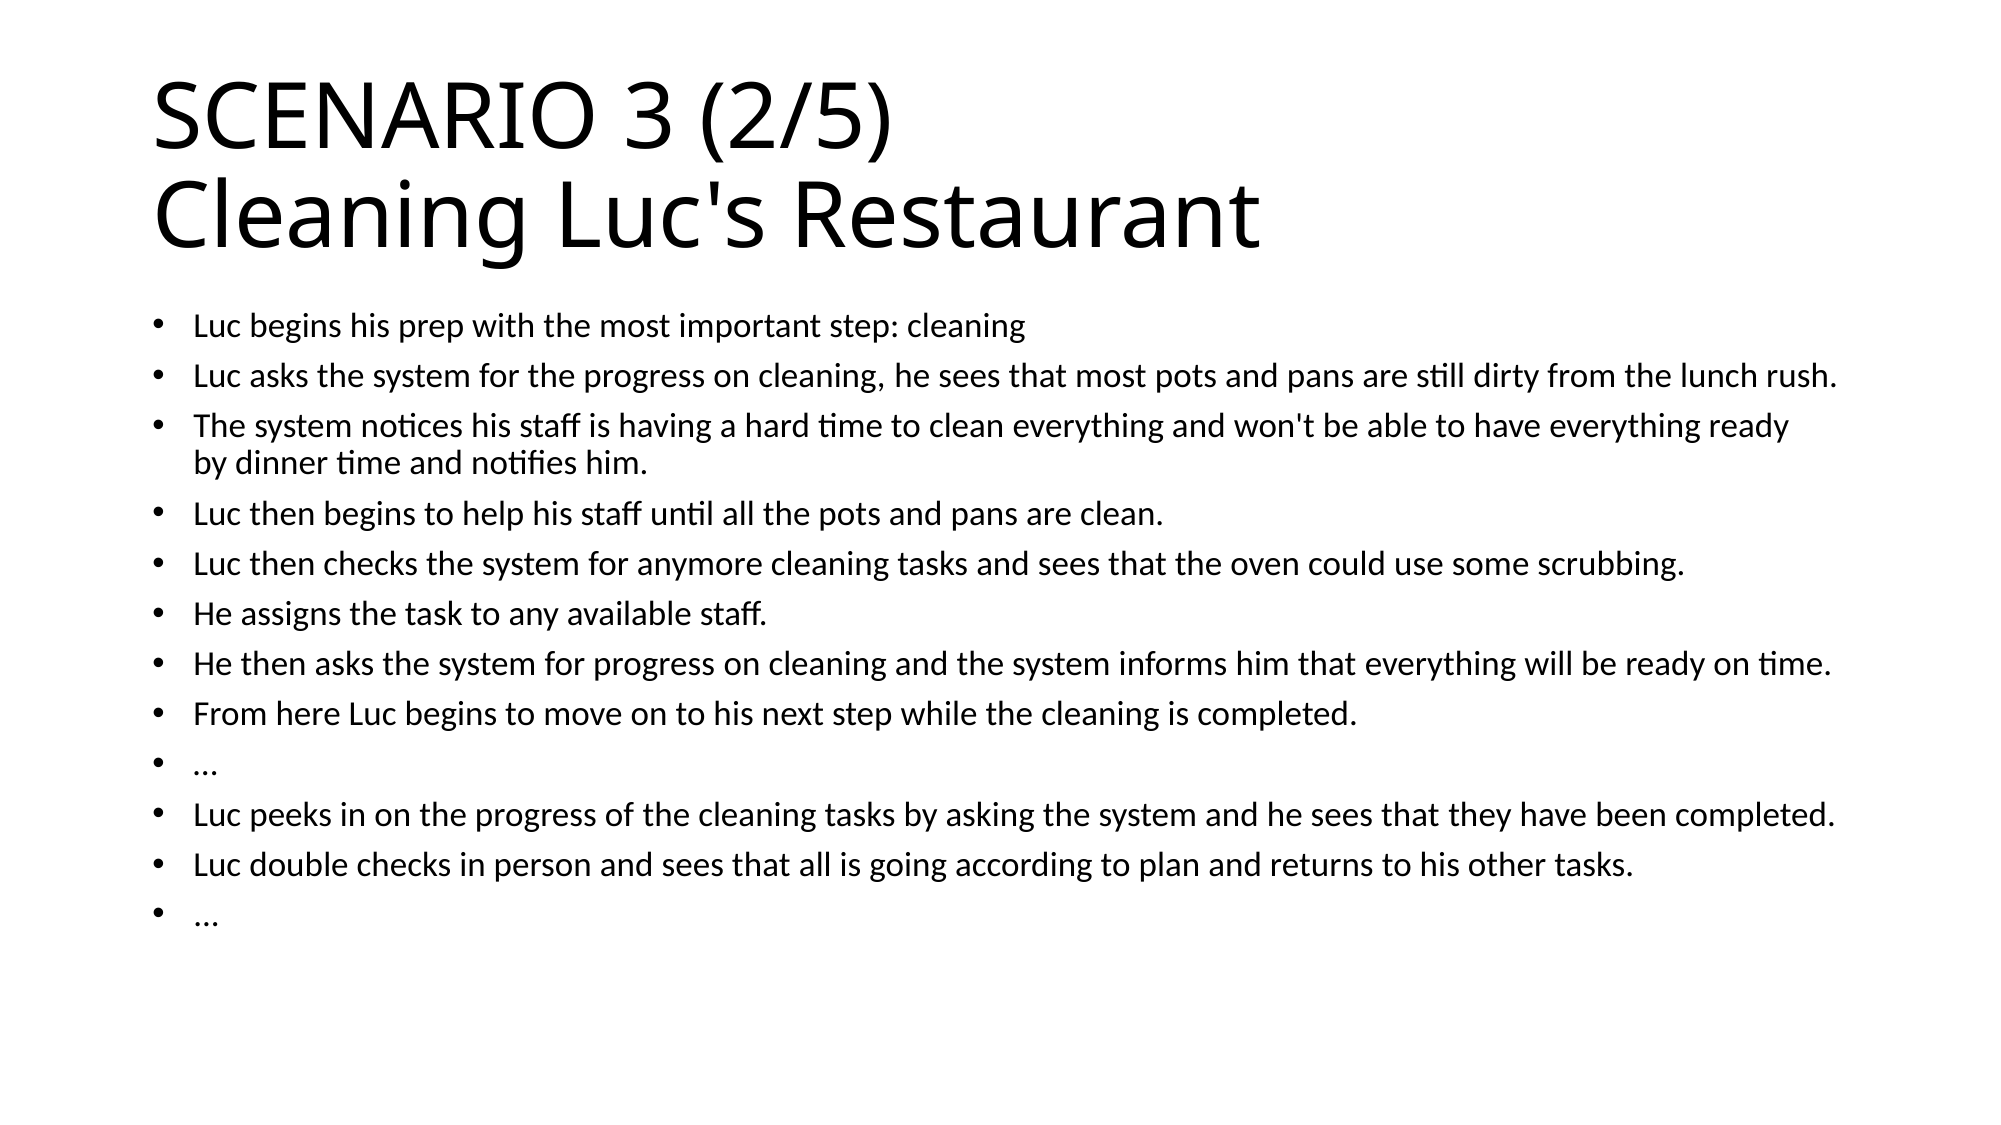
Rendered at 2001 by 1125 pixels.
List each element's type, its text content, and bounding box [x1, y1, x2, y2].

title SCENARIO 3 (2/5) Cleaning Luc's Restaurant [137, 59, 1863, 278]
list Luc begins his prep with the most important step: cleaning Luc asks the system for the progress on cleaning, he sees that most pots and pans are still dirty from the lunch rush. The system notices his staff is having a hard time to clean everything and won't be able to have everything ready by dinner time and notifies him. Luc then begins to help his staff until all the pots and pans are clean. Luc then checks the system for anymore cleaning tasks and sees that the oven could use some scrubbing. He assigns the task to any available staff. He then asks the system for progress on cleaning and the system informs him that everything will be ready on time. From here Luc begins to move on to his next step while the cleaning is completed. … Luc peeks in on the progress of the cleaning tasks by asking the system and he sees that they have been completed. Luc double checks in person and sees that all is going according to plan and returns to his other tasks. ... [137, 299, 1863, 1014]
